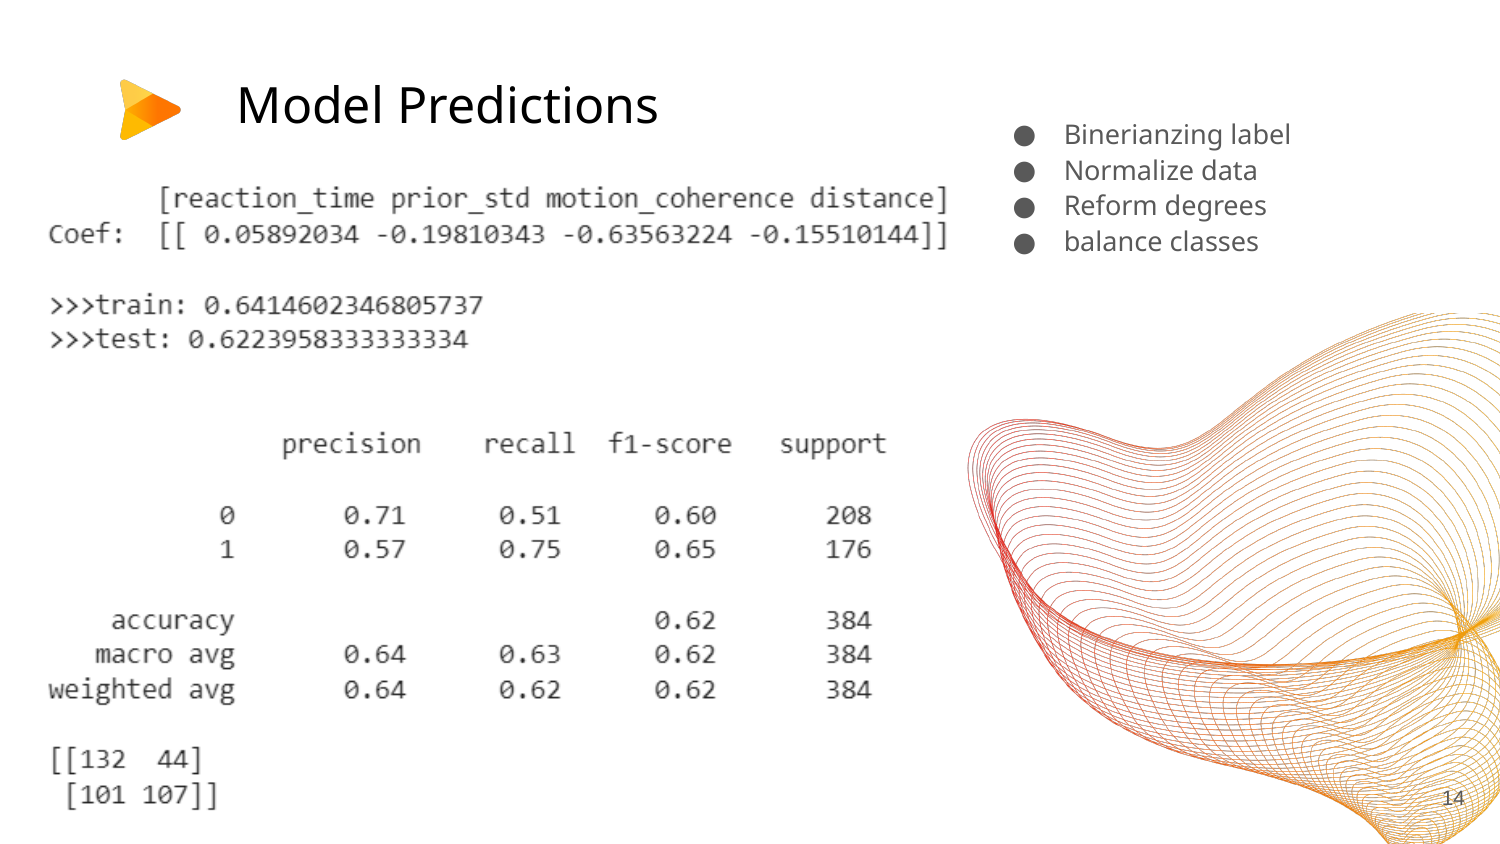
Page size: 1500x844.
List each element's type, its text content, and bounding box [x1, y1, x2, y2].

subtitle Binerianzing label Normalize data Reform degrees balance classes [973, 99, 1500, 349]
picture [30, 168, 961, 815]
picture [119, 78, 181, 140]
title Model Predictions [221, 44, 1050, 164]
picture [967, 313, 1500, 844]
slide_number 14 [1389, 764, 1480, 830]
